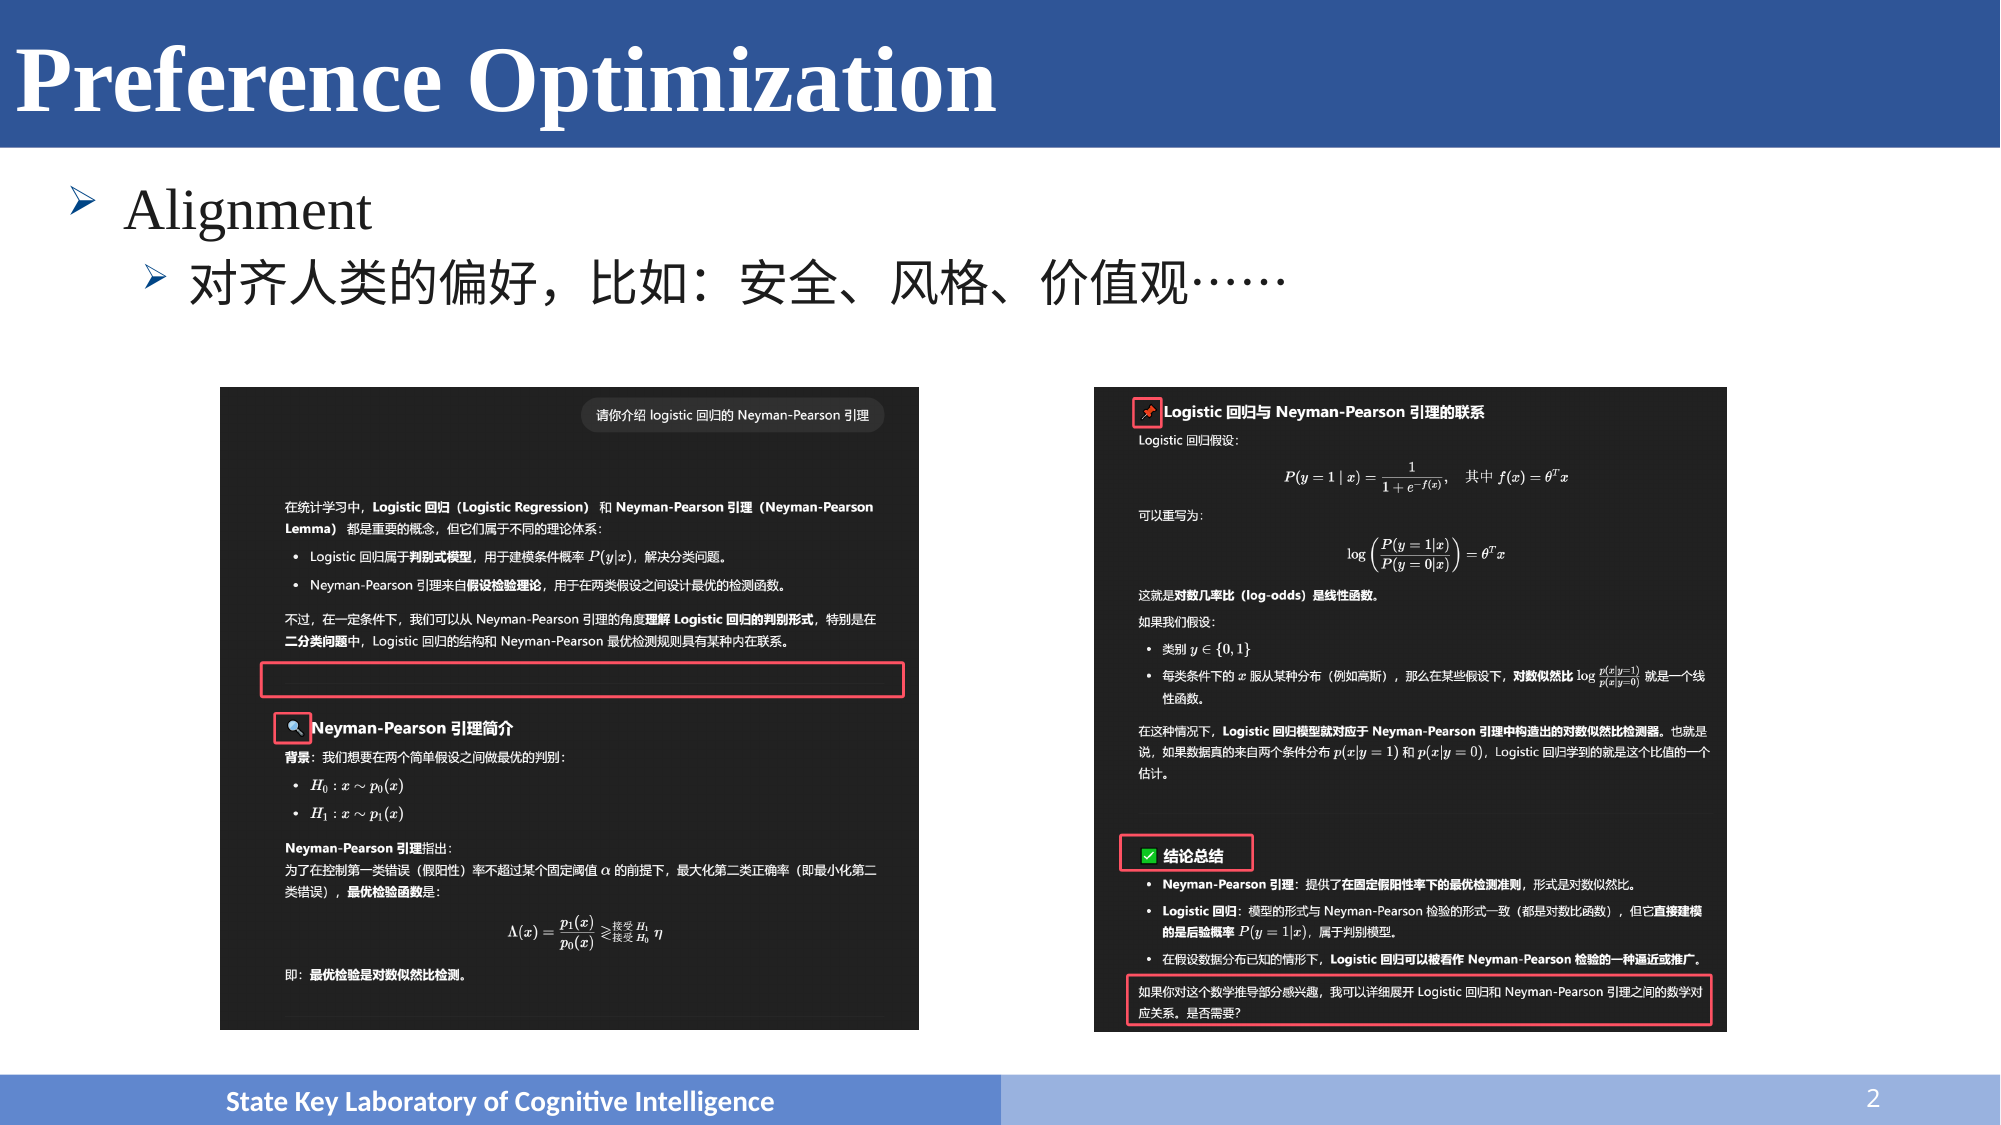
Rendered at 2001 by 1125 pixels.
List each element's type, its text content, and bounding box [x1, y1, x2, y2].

text_box Alignment 对齐人类的偏好，比如：安全、风格、价值观…… [66, 171, 1881, 954]
picture [1094, 387, 1727, 1032]
text_box State Key Laboratory of Cognitive Intelligence [0, 1074, 1001, 1125]
text_box Preference Optimization [0, 0, 2000, 148]
picture [220, 387, 919, 1030]
slide_number 2 [1775, 1077, 1881, 1123]
